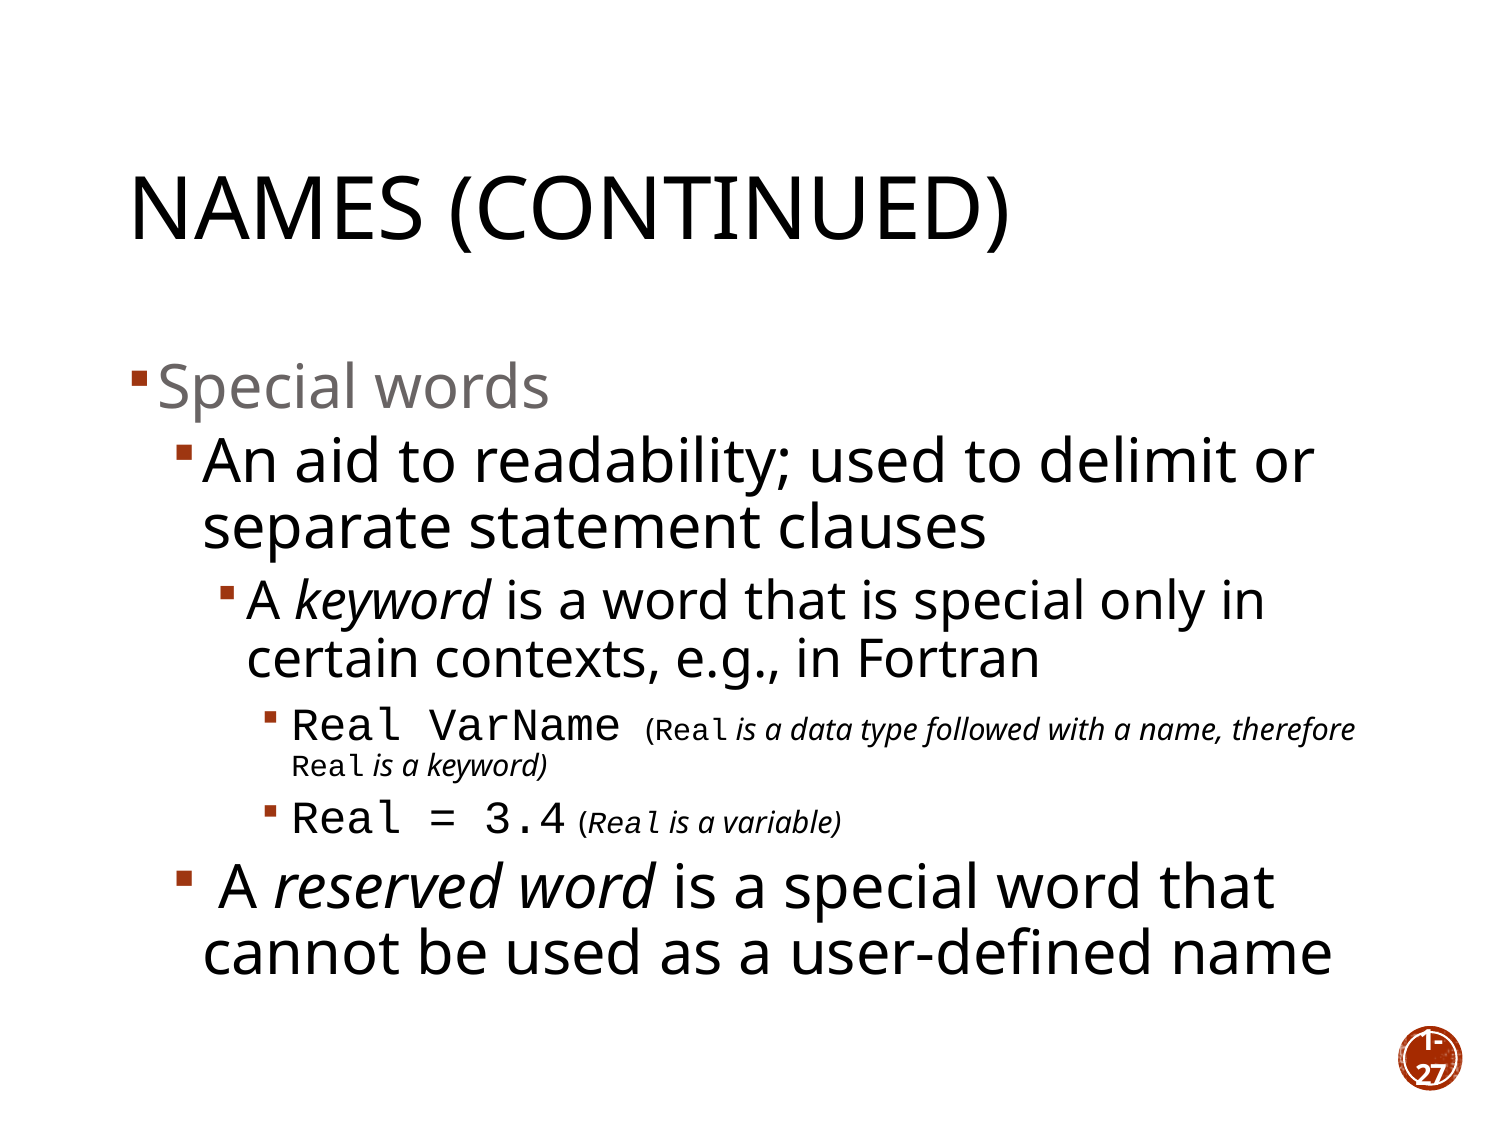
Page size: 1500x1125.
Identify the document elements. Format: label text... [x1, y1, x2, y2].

slide_number 1-27 [1391, 1028, 1471, 1089]
title Names (continued) [112, 79, 1388, 344]
list Special words An aid to readability; used to delimit or separate statement clauses A keyword is a word that is special only in certain contexts, e.g., in Fortran Real VarName (Real is a data type followed with a name, therefore Real is a keyword) Real = 3.4 (Real is a variable) A reserved word is a special word that cannot be used as a user-defined name [112, 348, 1388, 1013]
